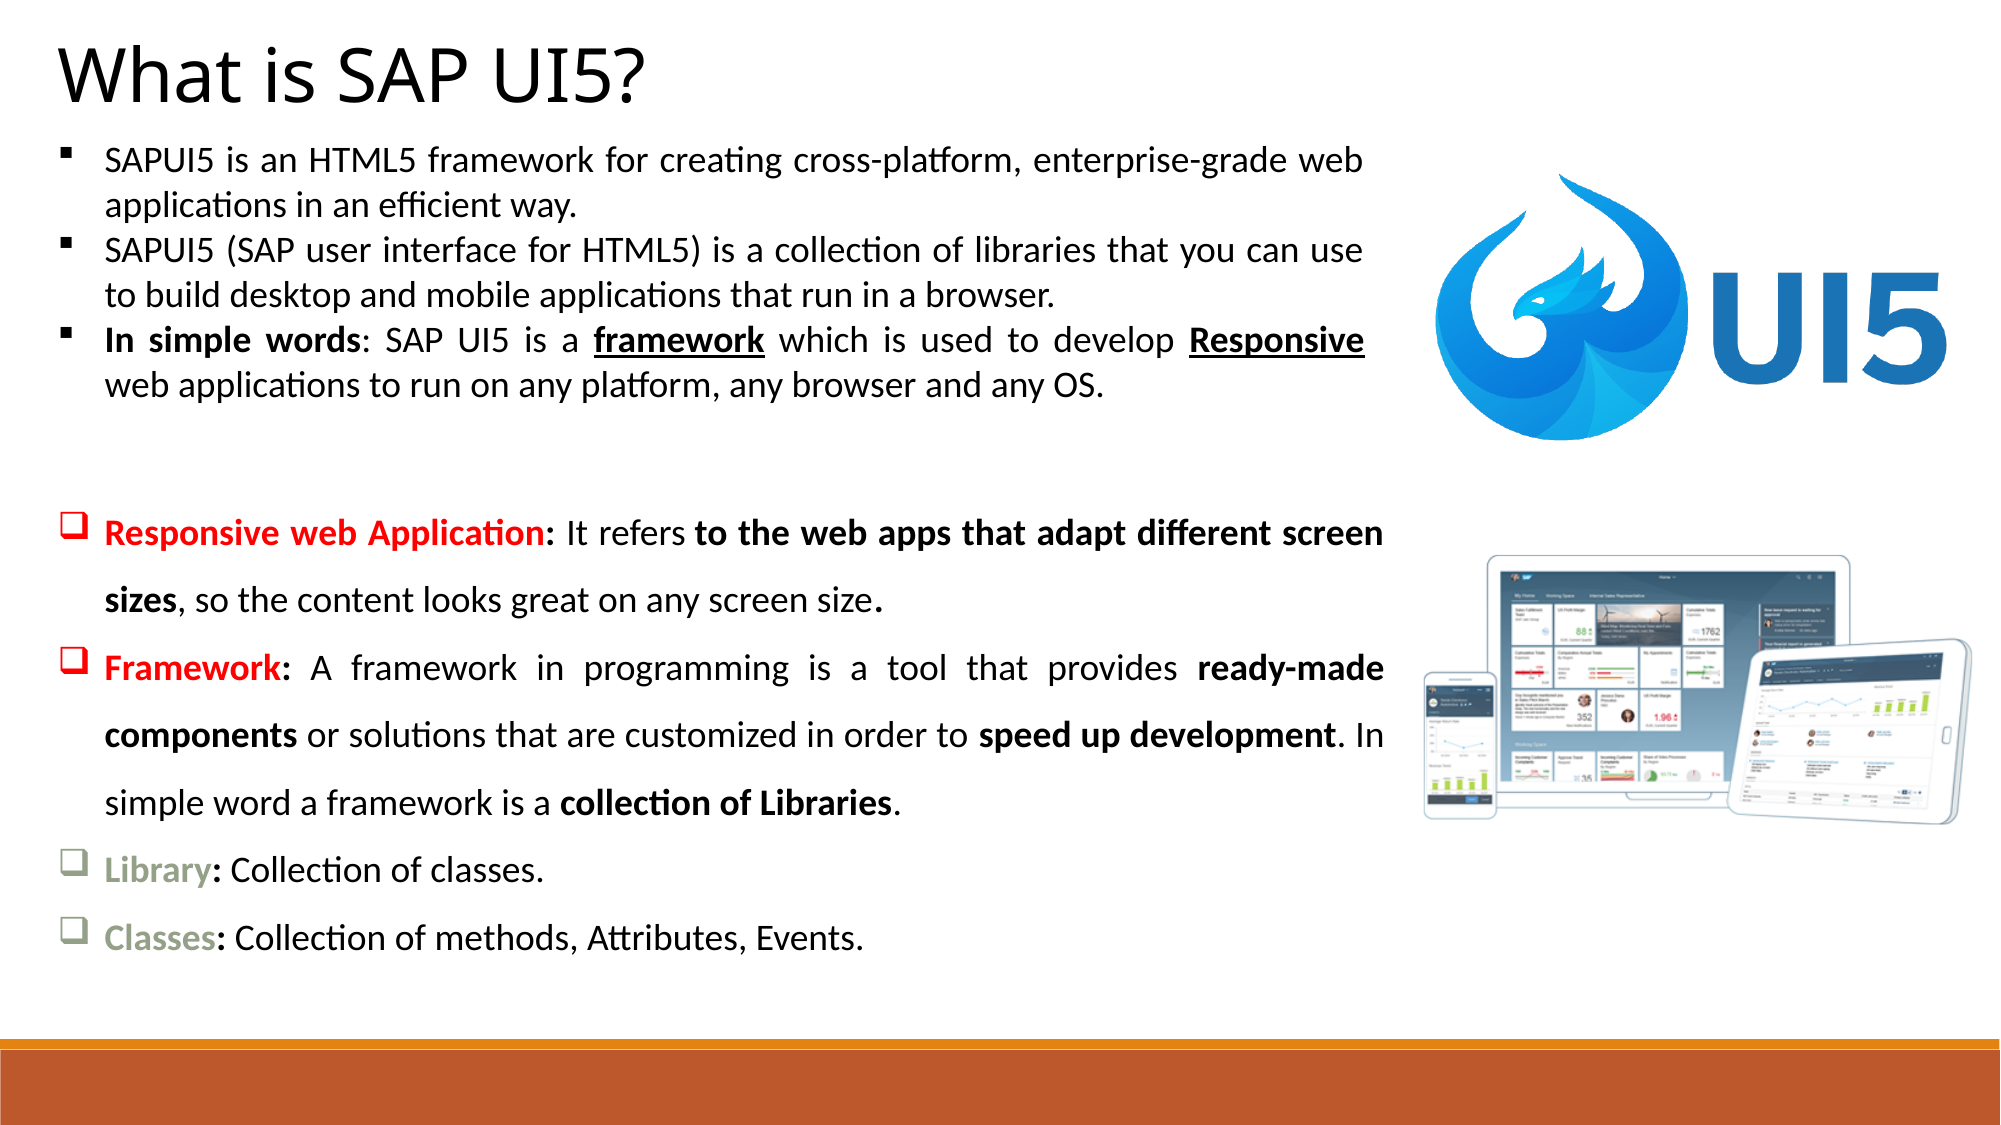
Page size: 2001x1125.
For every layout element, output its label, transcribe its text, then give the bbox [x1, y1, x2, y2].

text_box What is SAP UI5? [42, 30, 1867, 128]
picture [1410, 153, 1964, 461]
text_box Responsive web Application: It refers to the web apps that adapt different screen sizes, so the content looks great on any screen size. Framework: A framework in programming is a tool that provides ready-made components or solutions that are customized in order to speed up development. In simple word a framework is a collection of Libraries. Library: Collection of classes. Classes: Collection of methods, Attributes, Events. [42, 477, 1400, 966]
text_box SAPUI5 is an HTML5 framework for creating cross-platform, enterprise-grade web applications in an efficient way. SAPUI5 (SAP user interface for HTML5) is a collection of libraries that you can use to build desktop and mobile applications that run in a browser. In simple words: SAP UI5 is a framework which is used to develop Responsive web applications to run on any platform, any browser and any OS. [42, 127, 1380, 413]
picture [1410, 542, 1985, 834]
